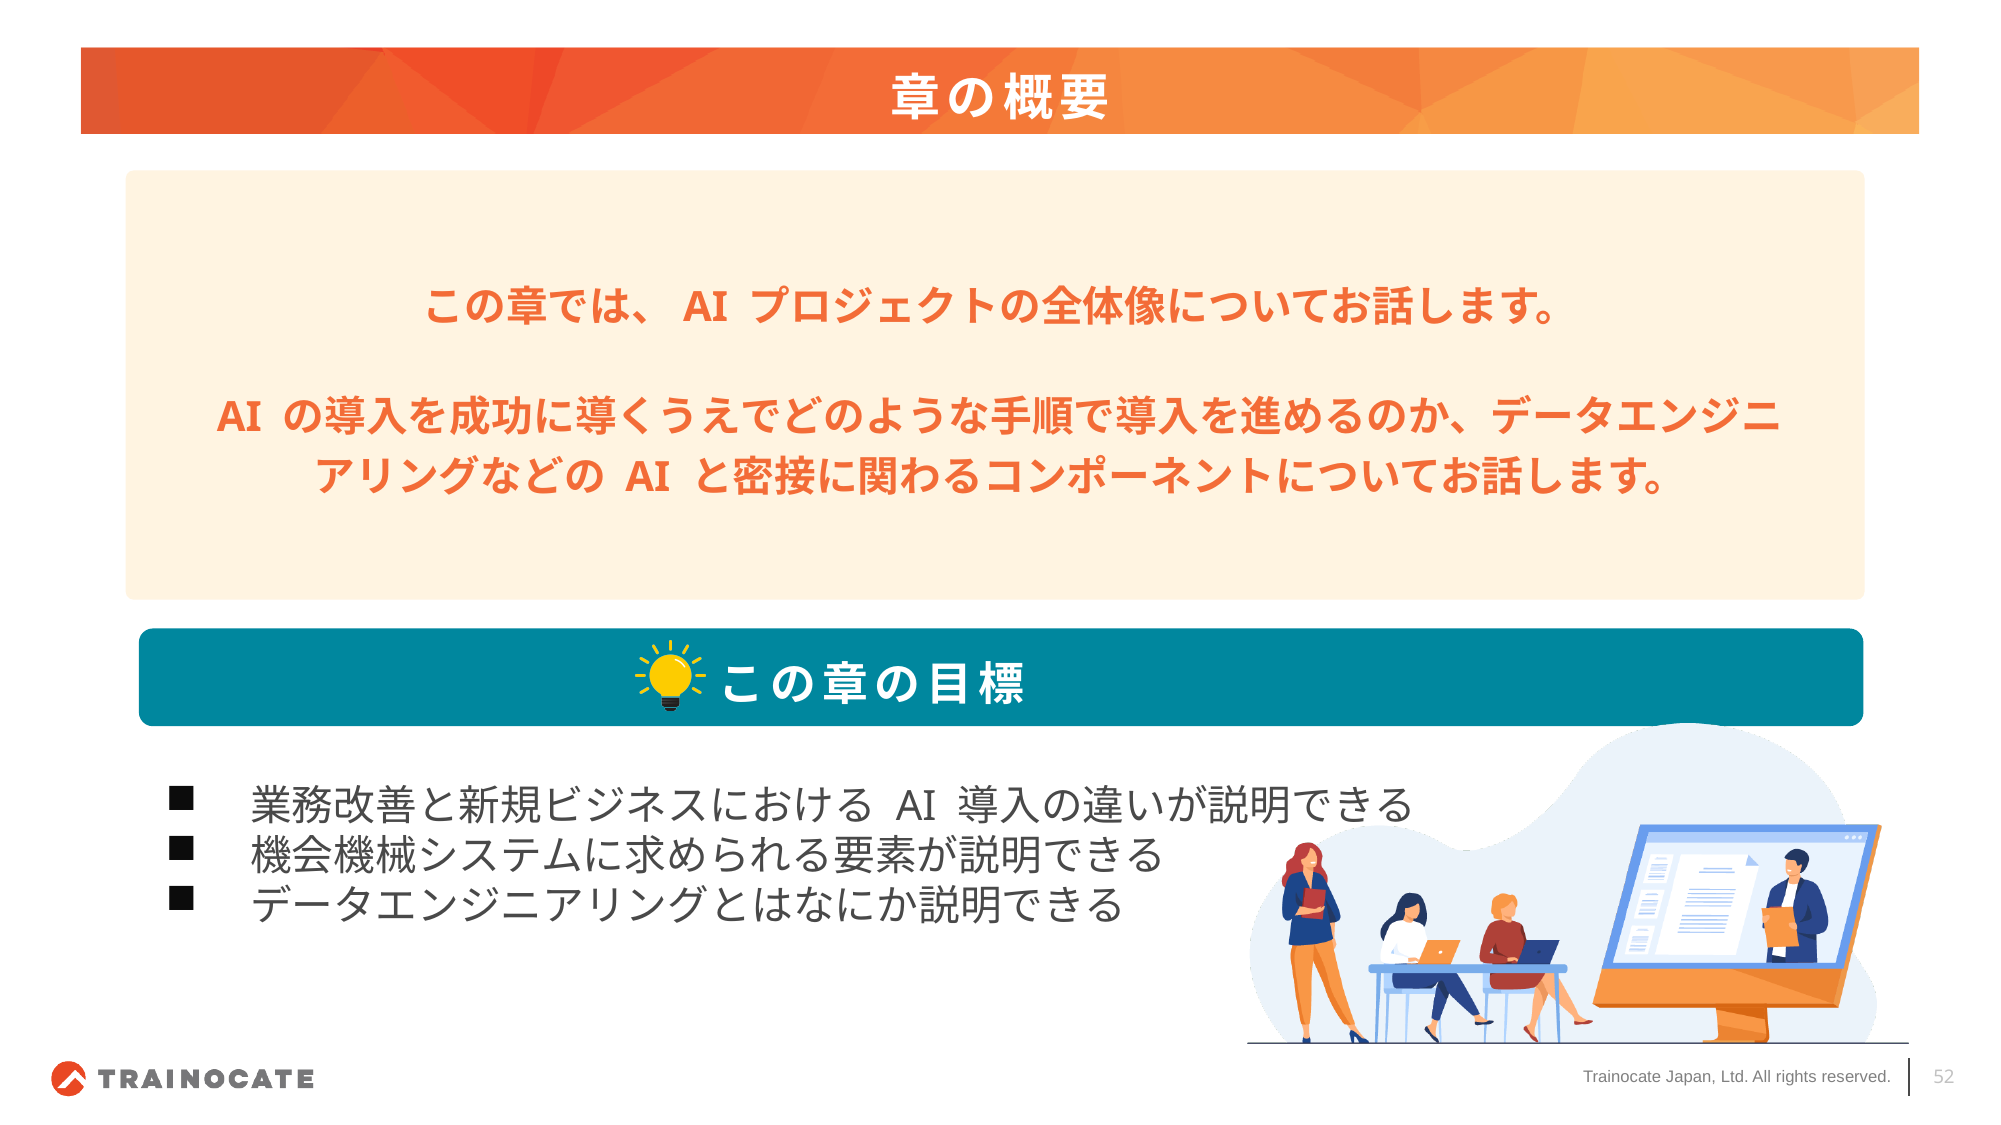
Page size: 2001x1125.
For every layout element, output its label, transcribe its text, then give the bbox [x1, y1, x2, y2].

picture [30, 1046, 335, 1109]
list この章では、AI プロジェクトの全体像についてお話します。 AI の導入を成功に導くうえでどのような手順で導入を進めるのか、データエンジニアリングなどの AI と密接に関わるコンポーネントについてお話します。 [182, 200, 1818, 570]
slide_number 52 [1519, 1060, 1970, 1095]
text_box 業務改善と新規ビジネスにおける AI 導入の違いが説明できる 機会機械システムに求められる要素が説明できる データエンジニアリングとはなにか説明できる [150, 771, 1247, 906]
text_box [140, 630, 1862, 725]
text_box この章の目標 [254, 646, 1489, 719]
title 章の概要 [60, 60, 1940, 140]
text_box [125, 170, 1865, 600]
picture [80, 47, 1920, 60]
picture [1247, 723, 1909, 1044]
picture [635, 640, 706, 711]
